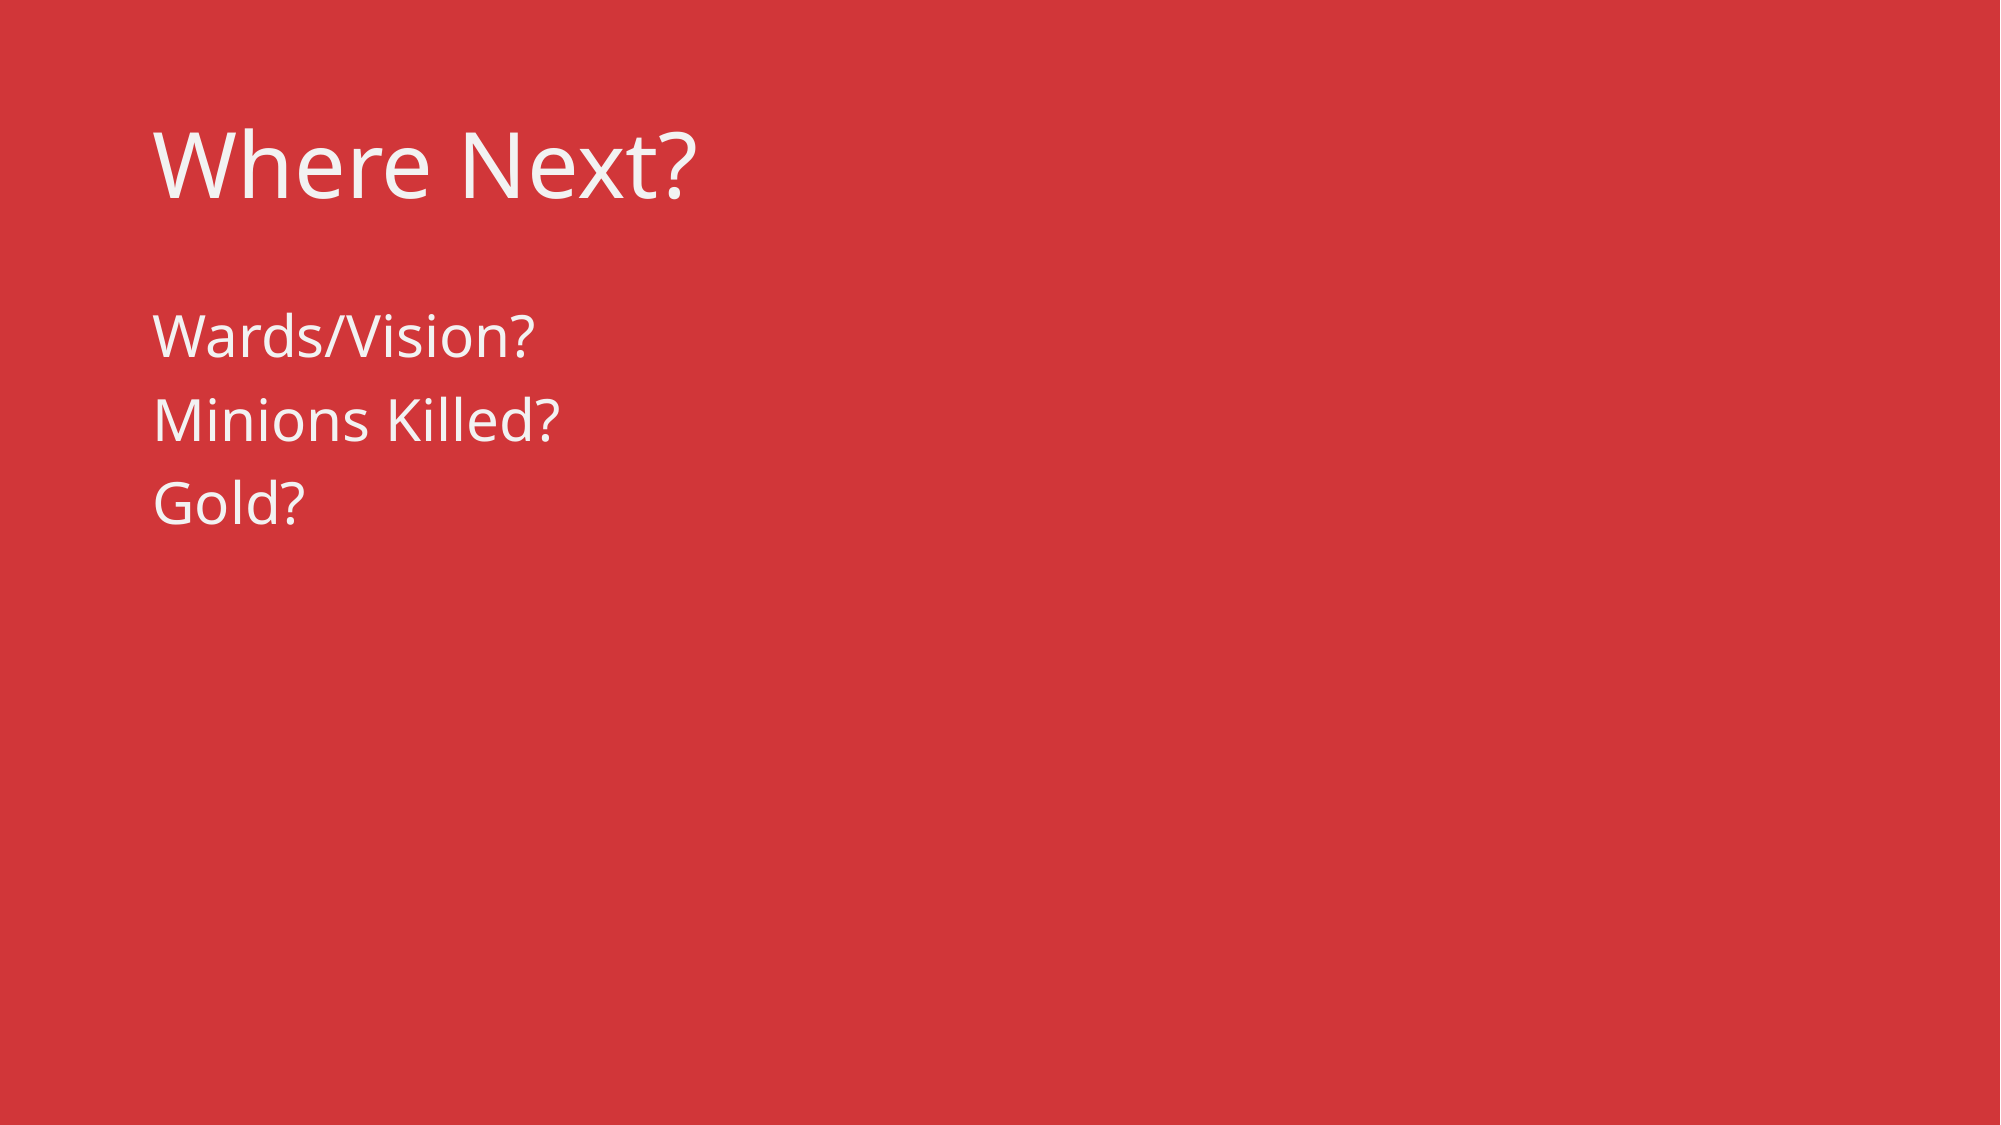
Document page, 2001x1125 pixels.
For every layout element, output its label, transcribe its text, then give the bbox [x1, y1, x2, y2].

list Wards/Vision? Minions Killed? Gold? [137, 299, 1863, 1014]
title Where Next? [137, 59, 1863, 278]
